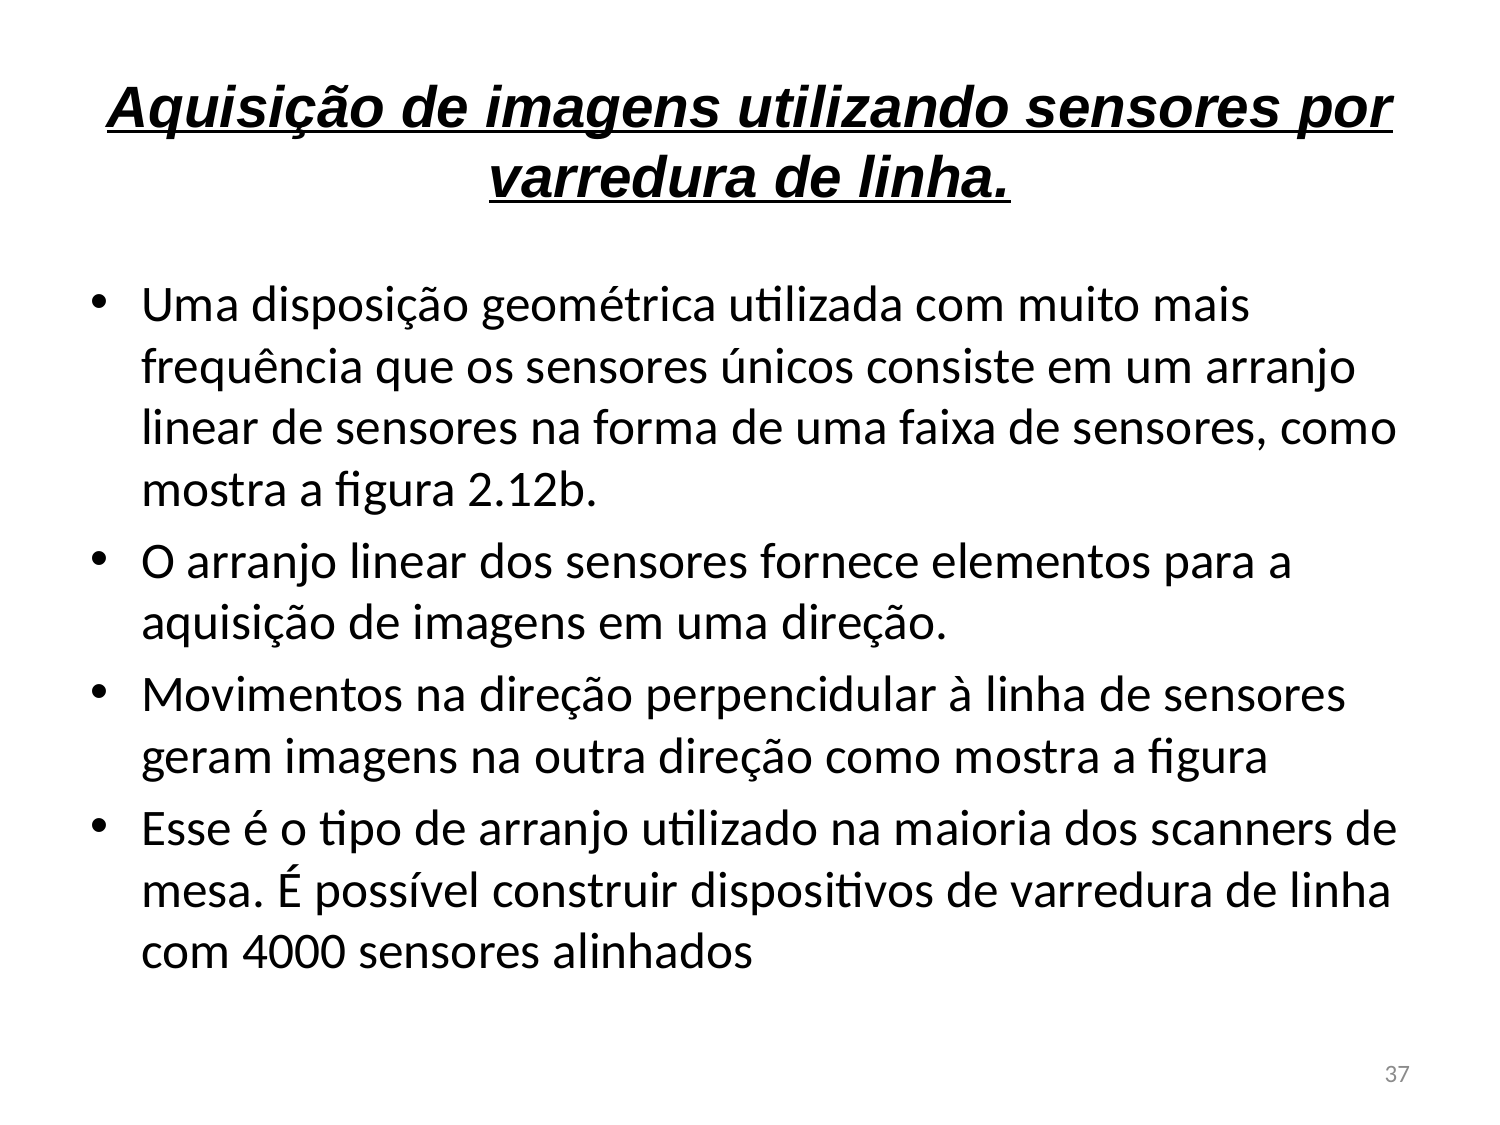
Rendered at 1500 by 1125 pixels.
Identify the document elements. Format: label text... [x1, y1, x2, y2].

list Uma disposição geométrica utilizada com muito mais frequência que os sensores únicos consiste em um arranjo linear de sensores na forma de uma faixa de sensores, como mostra a figura 2.12b. O arranjo linear dos sensores fornece elementos para a aquisição de imagens em uma direção. Movimentos na direção perpencidular à linha de sensores geram imagens na outra direção como mostra a figura Esse é o tipo de arranjo utilizado na maioria dos scanners de mesa. É possível construir dispositivos de varredura de linha com 4000 sensores alinhados [75, 262, 1425, 1005]
slide_number 37 [1074, 1042, 1425, 1103]
title Aquisição de imagens utilizando sensores por varredura de linha. [75, 45, 1425, 233]
